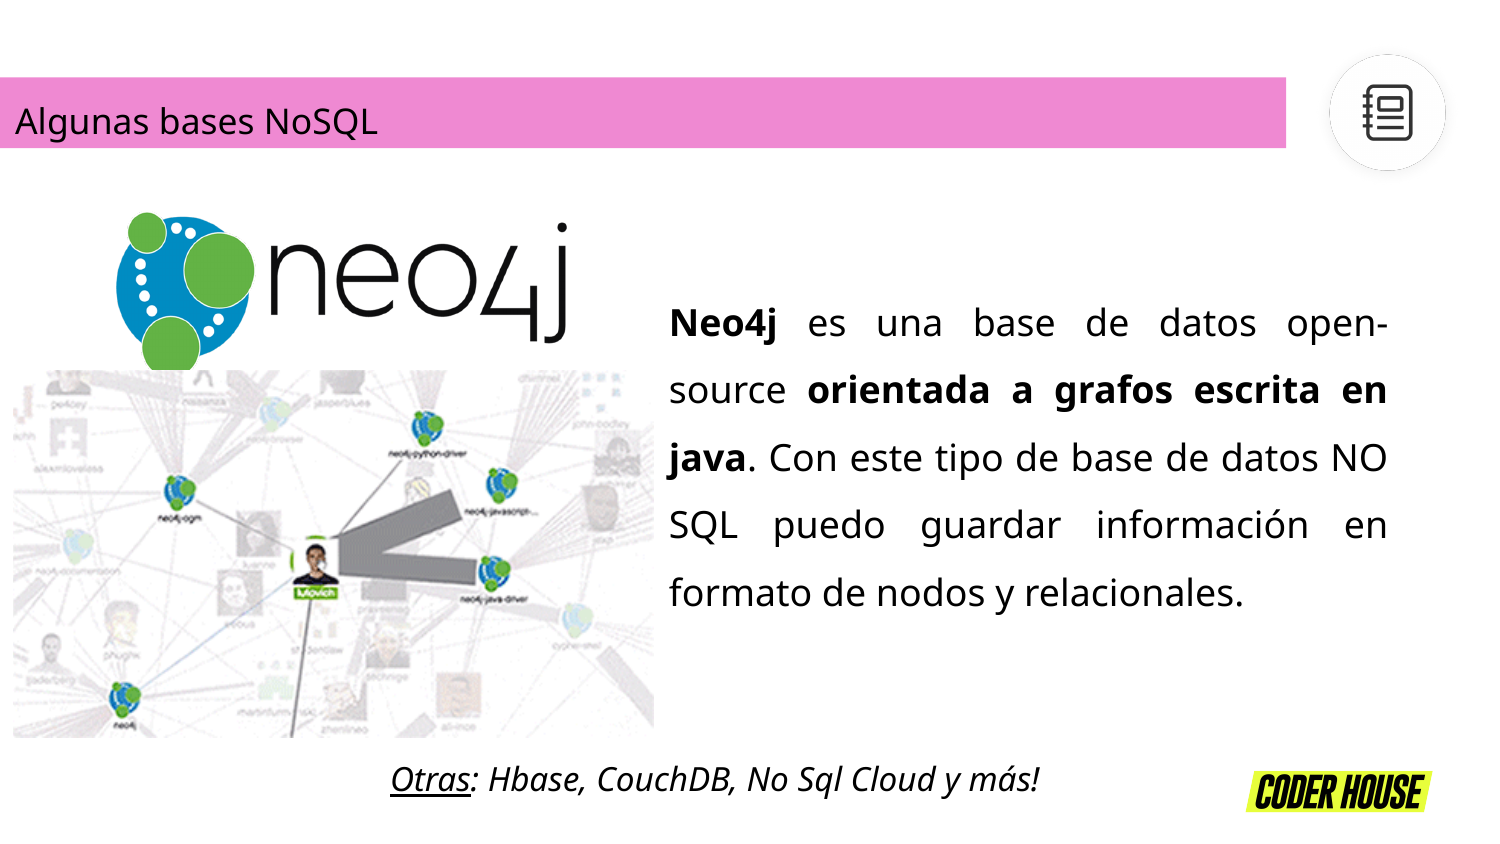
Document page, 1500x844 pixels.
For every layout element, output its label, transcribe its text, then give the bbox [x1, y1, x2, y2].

picture [13, 159, 655, 738]
picture [1315, 40, 1461, 186]
text_box [660, 471, 907, 522]
text_box Algunas bases NoSQL [0, 77, 1287, 149]
text_box Otras: Hbase, CouchDB, No Sql Cloud y más! [374, 750, 1125, 806]
text_box Neo4j es una base de datos open-source orientada a grafos escrita en java. Con este tipo de base de datos NO SQL puedo guardar información en formato de nodos y relacionales. [653, 268, 1404, 622]
picture [1241, 764, 1437, 819]
